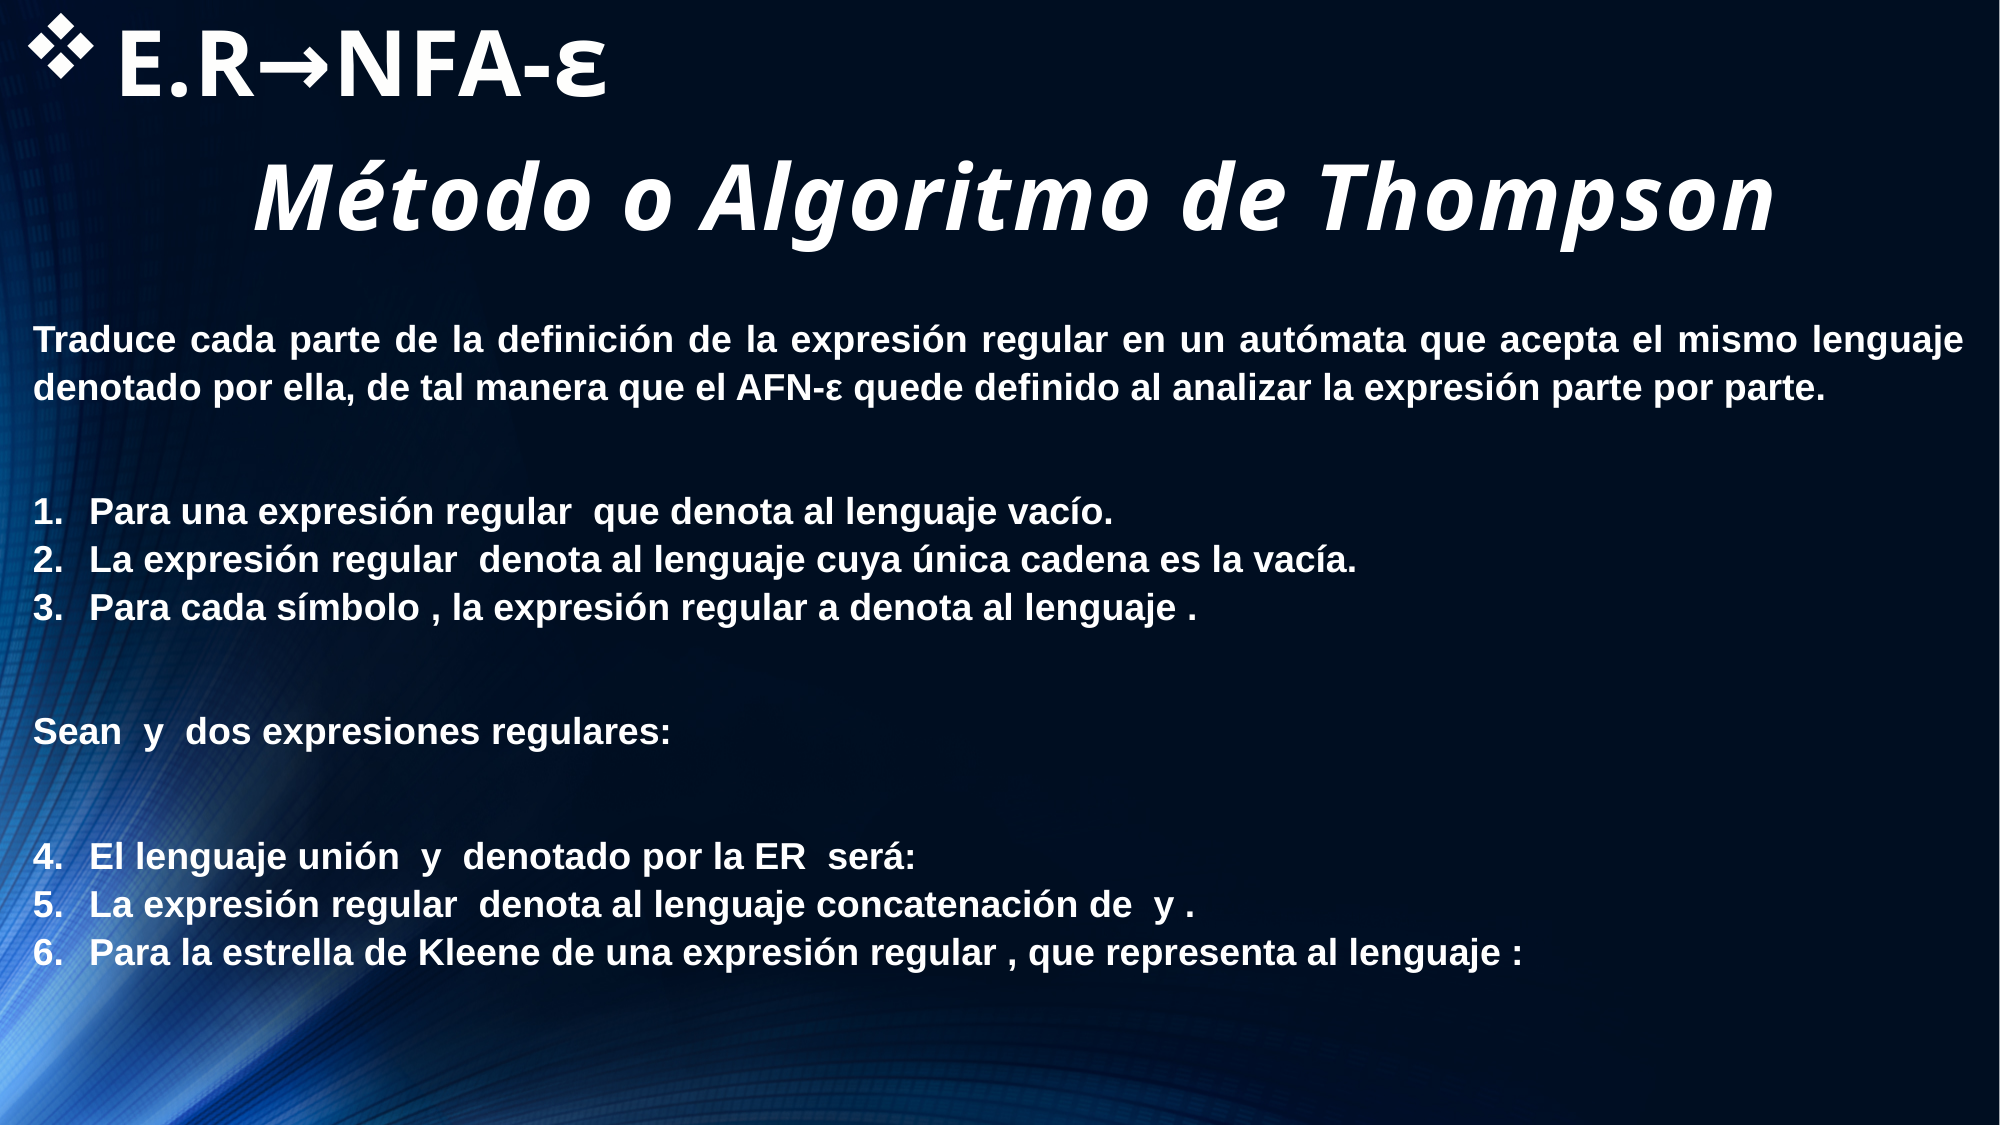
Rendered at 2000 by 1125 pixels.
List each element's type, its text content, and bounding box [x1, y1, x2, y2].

text_box Método o Algoritmo de Thompson [237, 136, 1798, 259]
picture [0, 0, 2000, 1125]
title E.R→NFA-ε [5, 3, 847, 126]
